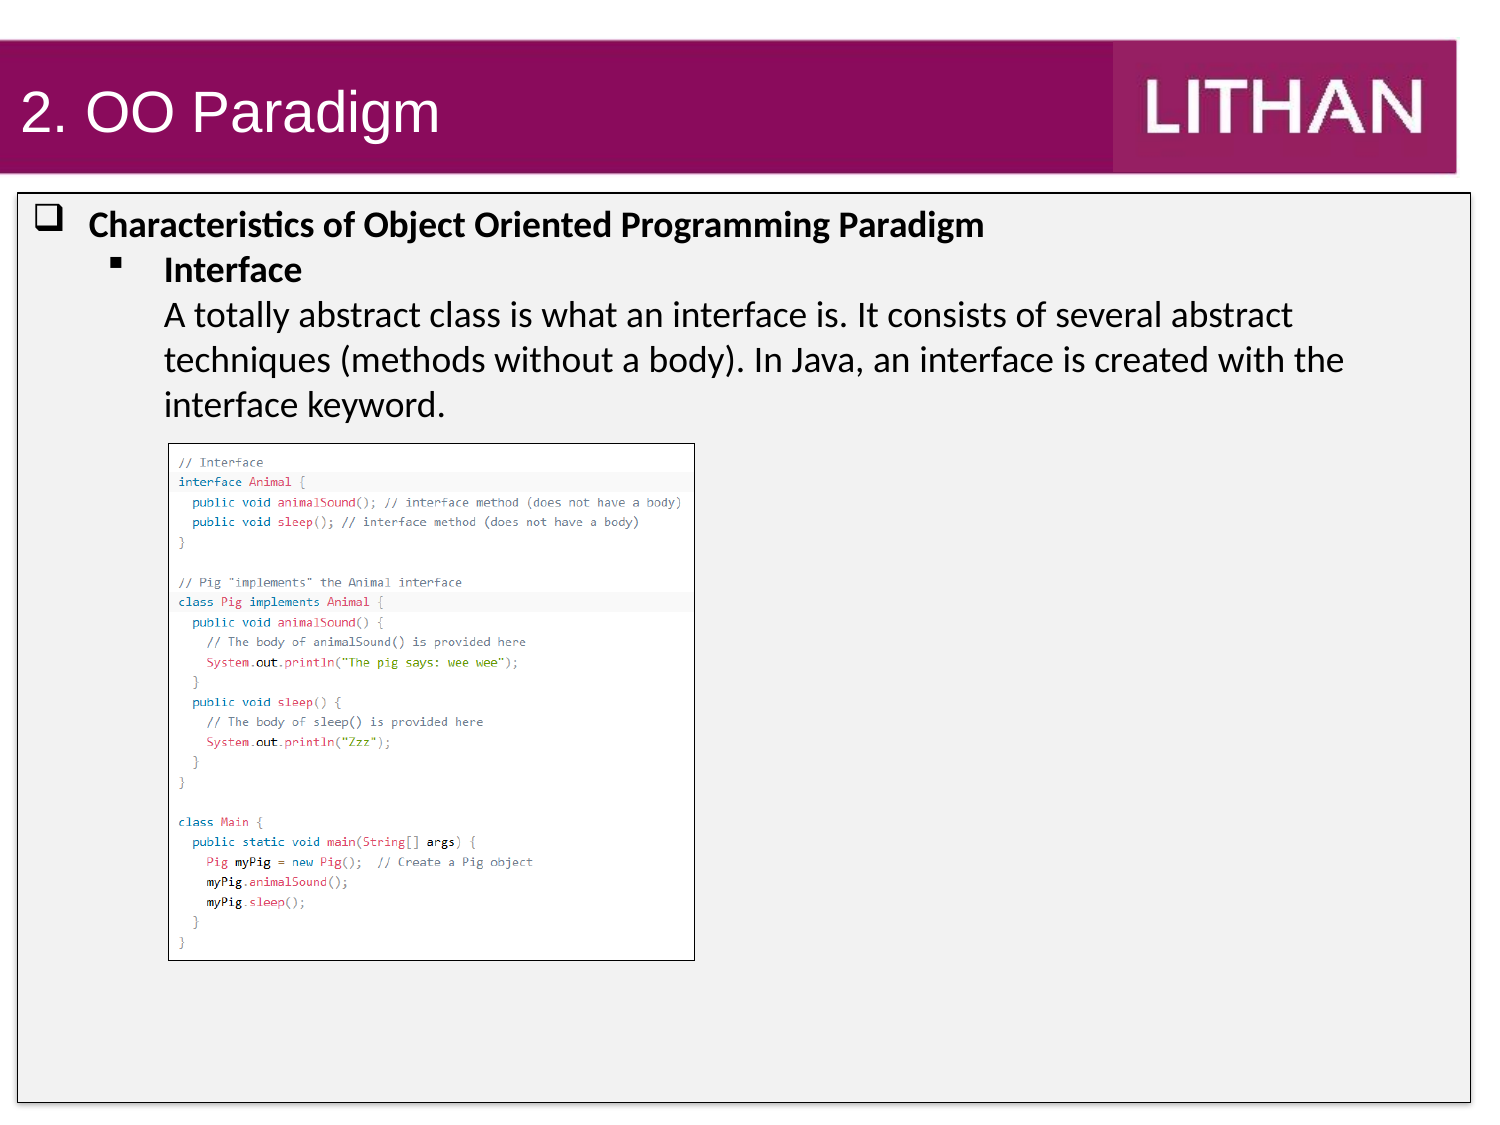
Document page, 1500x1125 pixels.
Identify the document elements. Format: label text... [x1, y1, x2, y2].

text_box [29, 255, 703, 870]
text_box 2. OO Paradigm [5, 66, 1104, 152]
picture [168, 443, 696, 961]
text_box Characteristics of Object Oriented Programming Paradigm Interface A totally abstract class is what an interface is. It consists of several abstract techniques (methods without a body). In Java, an interface is created with the interface keyword. [17, 192, 1471, 1103]
picture [0, 37, 1460, 178]
